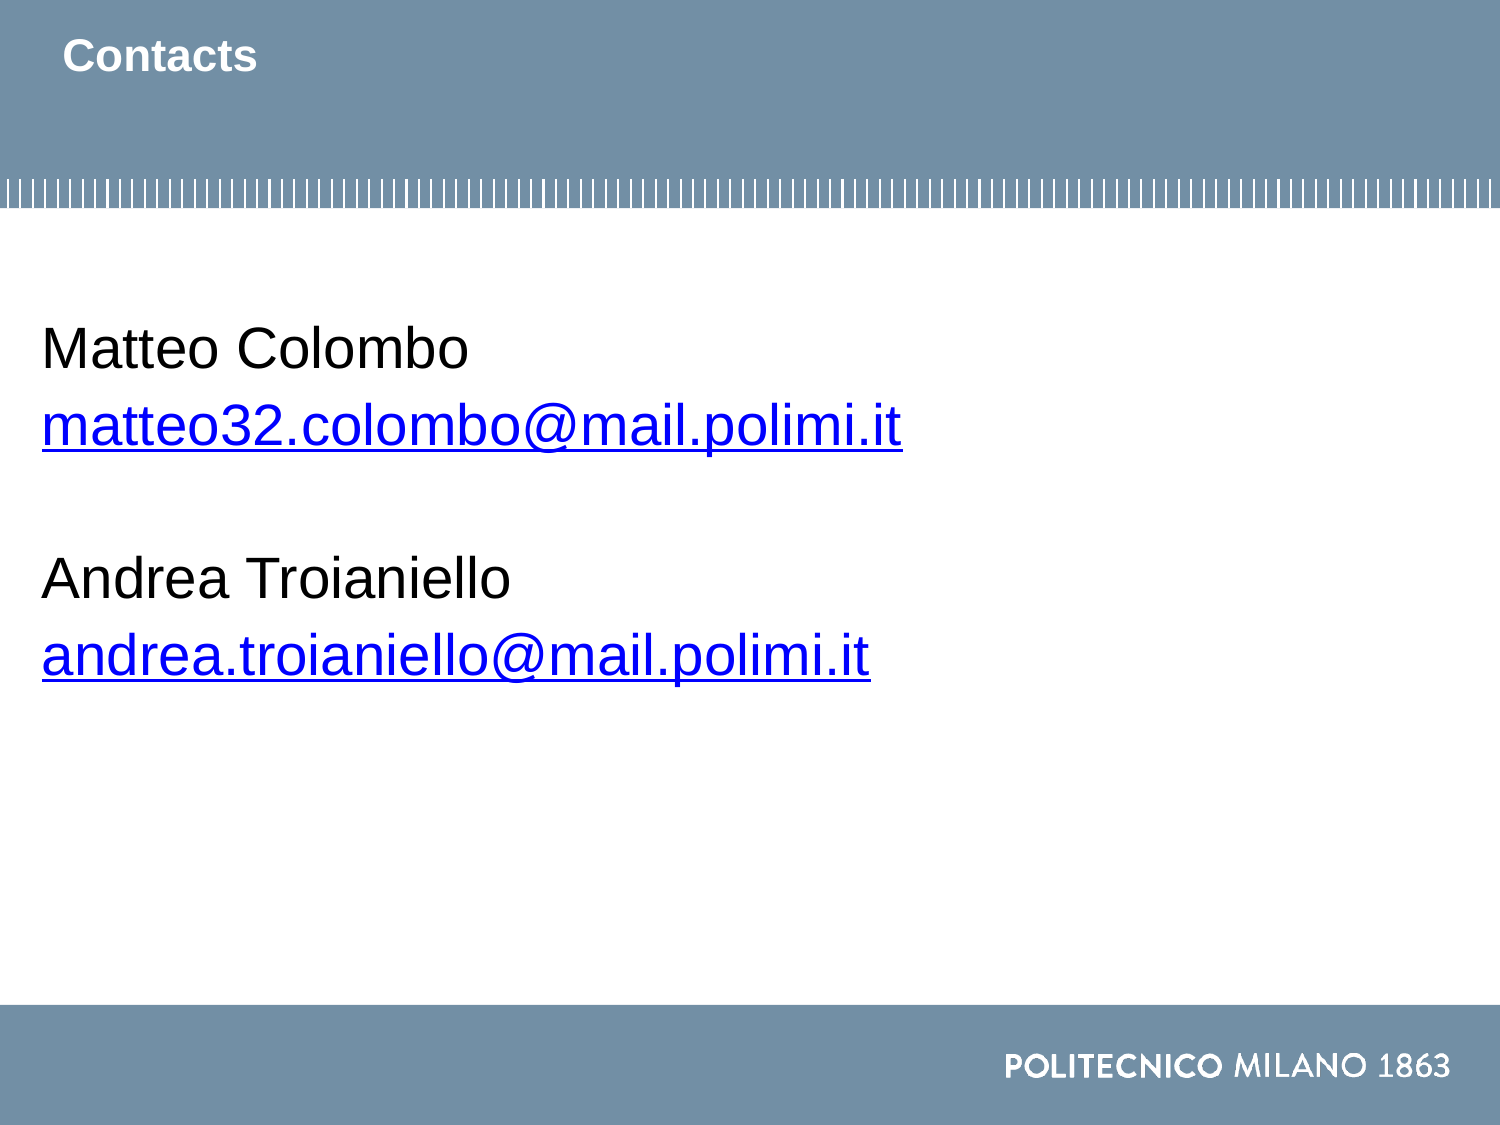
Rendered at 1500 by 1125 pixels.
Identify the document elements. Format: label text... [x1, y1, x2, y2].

picture [999, 1041, 1456, 1089]
title Contacts [47, 22, 1455, 161]
list Matteo Colombo matteo32.colombo@mail.polimi.it Andrea Troianiello andrea.troianiello@mail.polimi.it [26, 231, 1393, 975]
